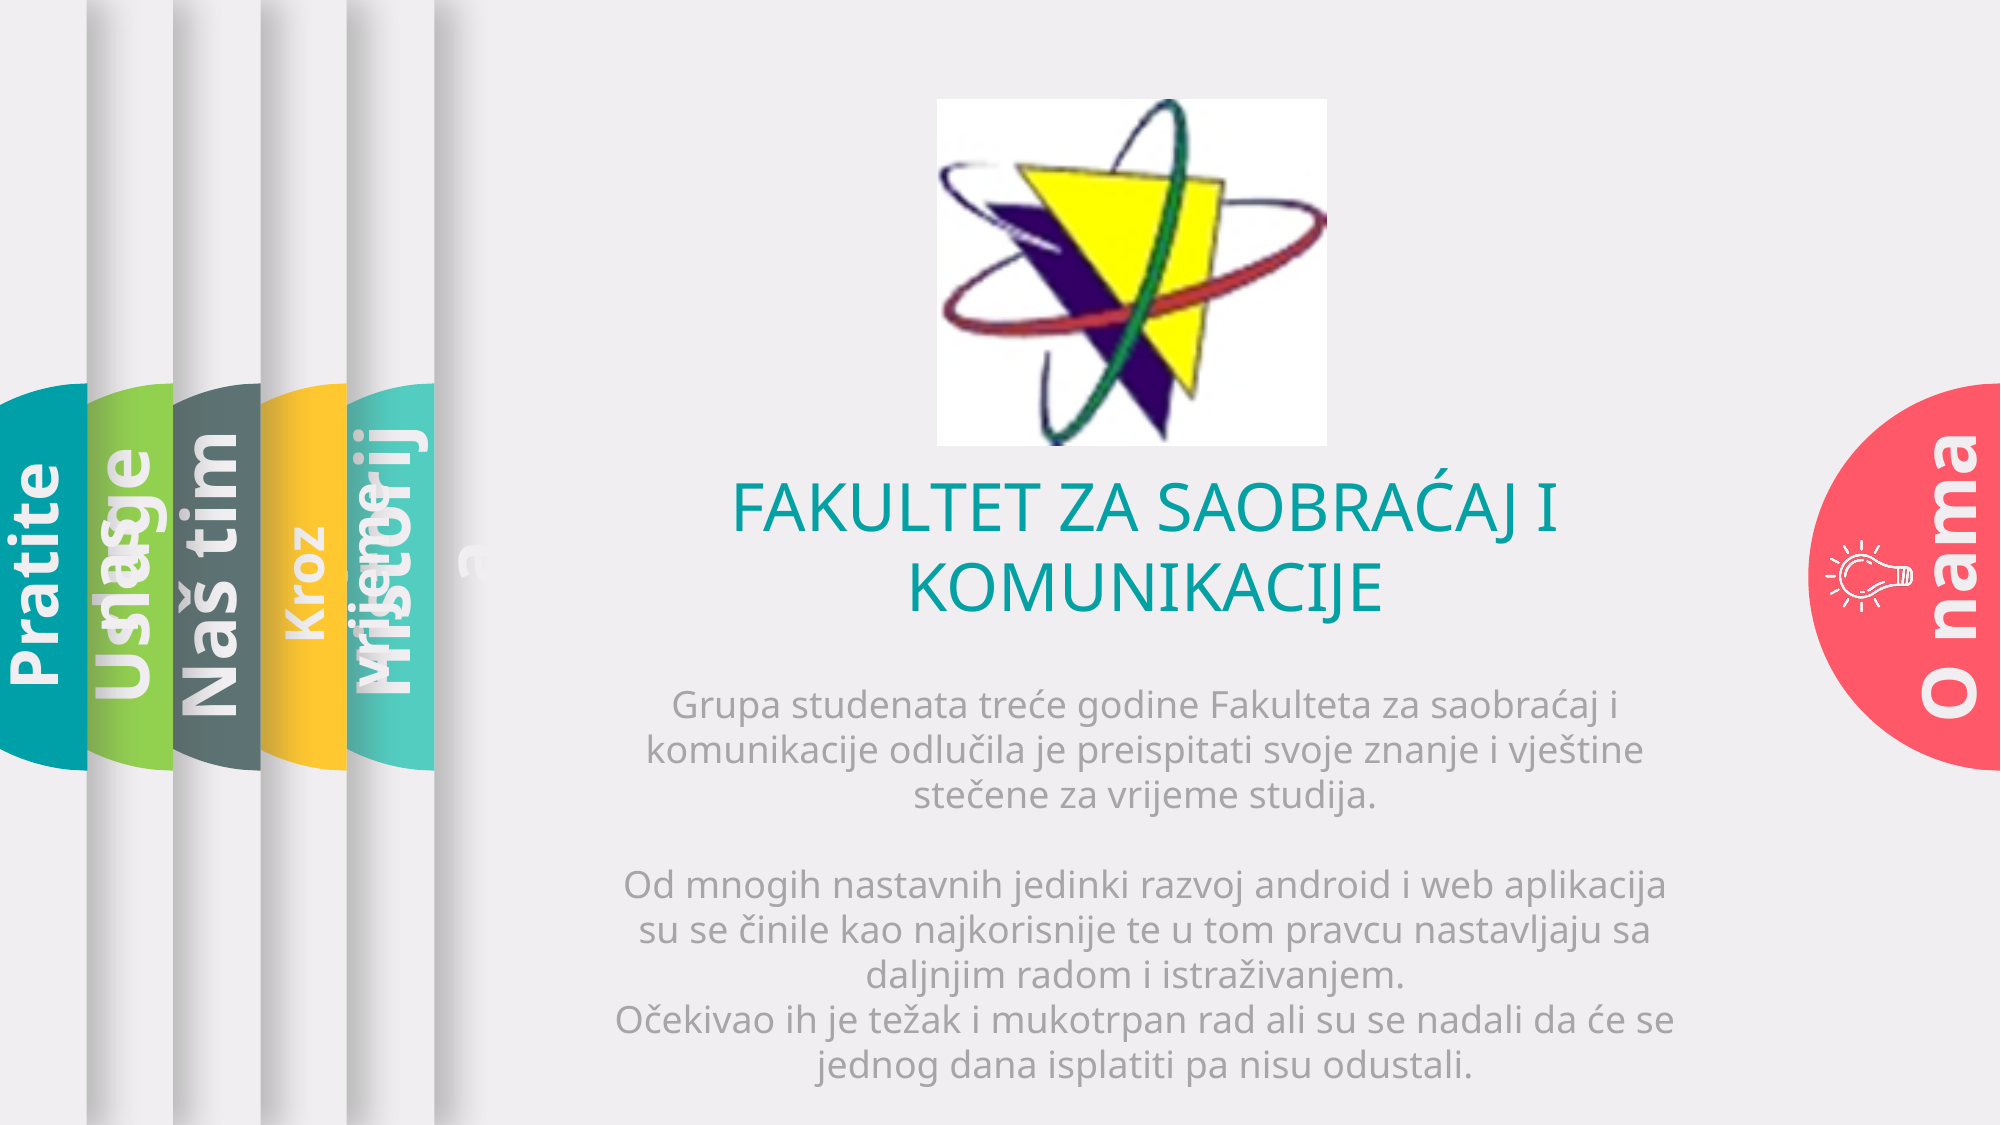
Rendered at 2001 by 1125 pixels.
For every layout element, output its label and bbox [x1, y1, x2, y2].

text_box [588, 457, 1703, 1053]
text_box [88, 0, 173, 1125]
text_box [347, 0, 435, 1125]
text_box [173, 0, 261, 1125]
text_box [261, 0, 347, 1125]
text_box [435, 0, 2000, 1125]
text_box [0, 0, 88, 1125]
picture [937, 99, 1327, 446]
